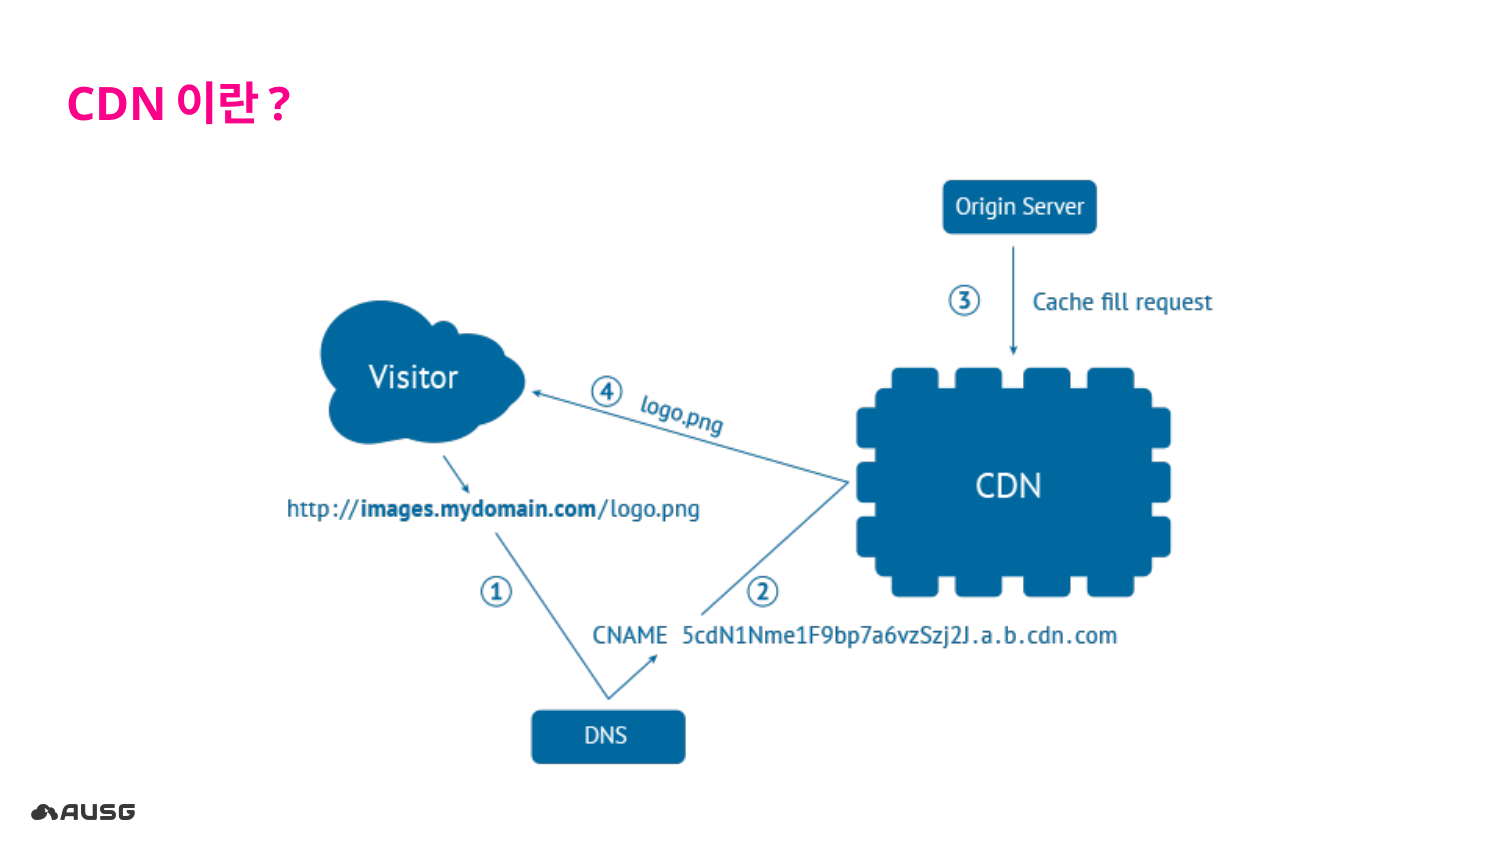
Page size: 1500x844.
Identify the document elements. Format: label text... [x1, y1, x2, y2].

title CDN이란? [51, 51, 1449, 146]
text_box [30, 804, 135, 821]
picture [273, 171, 1227, 772]
